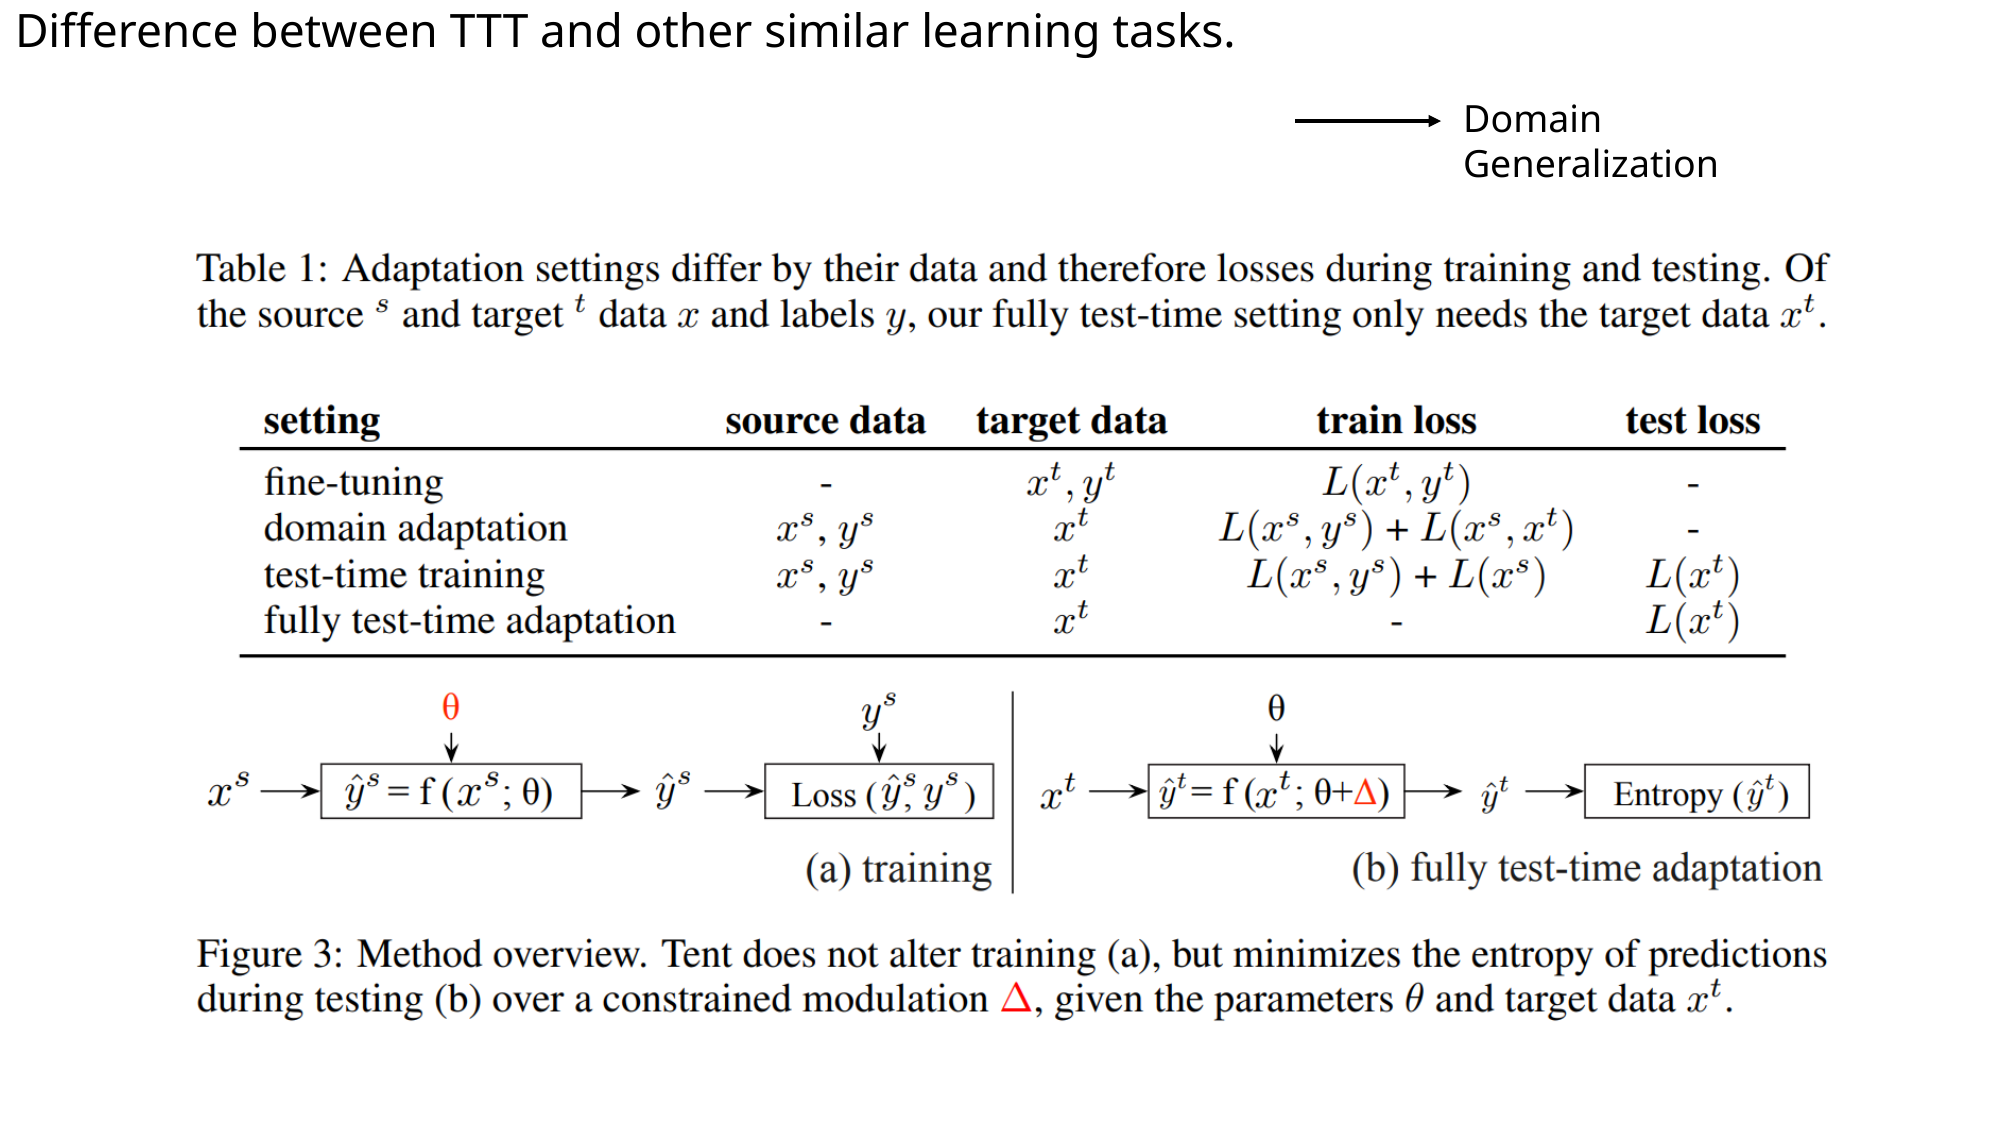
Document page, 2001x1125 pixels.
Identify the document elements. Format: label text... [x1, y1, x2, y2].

picture [140, 228, 1860, 1037]
text_box Domain Generalization [1448, 87, 1867, 193]
subtitle Difference between TTT and other similar learning tasks. [0, 0, 1296, 108]
